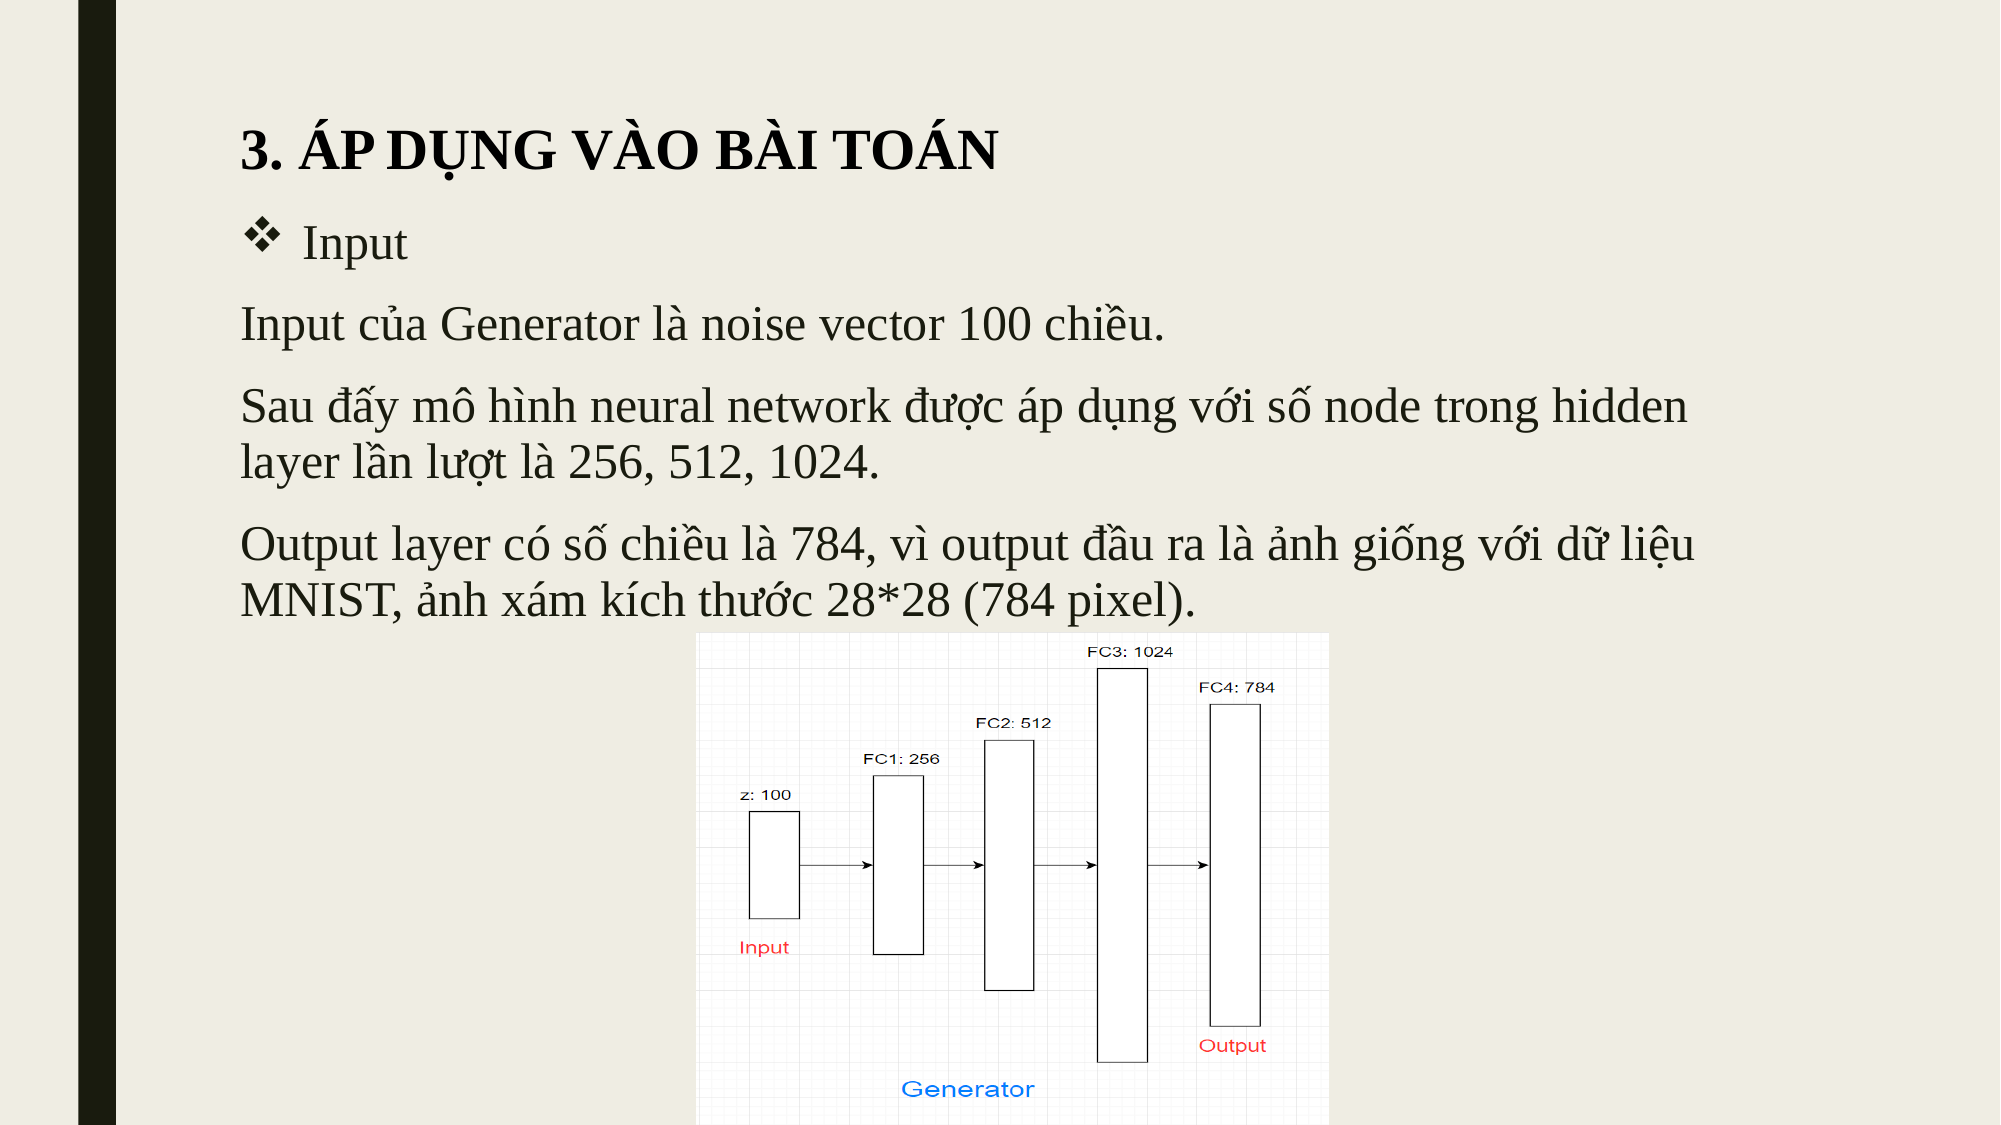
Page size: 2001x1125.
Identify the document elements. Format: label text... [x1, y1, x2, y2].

picture [696, 632, 1329, 1125]
list Input Input của Generator là noise vector 100 chiều. Sau đấy mô hình neural network được áp dụng với số node trong hidden layer lần lượt là 256, 512, 1024. Output layer có số chiều là 784, vì output đầu ra là ảnh giống với dữ liệu MNIST, ảnh xám kích thước 28*28 (784 pixel). [225, 206, 1800, 633]
title 3. ÁP DỤNG VÀO BÀI TOÁN [225, 112, 1780, 206]
